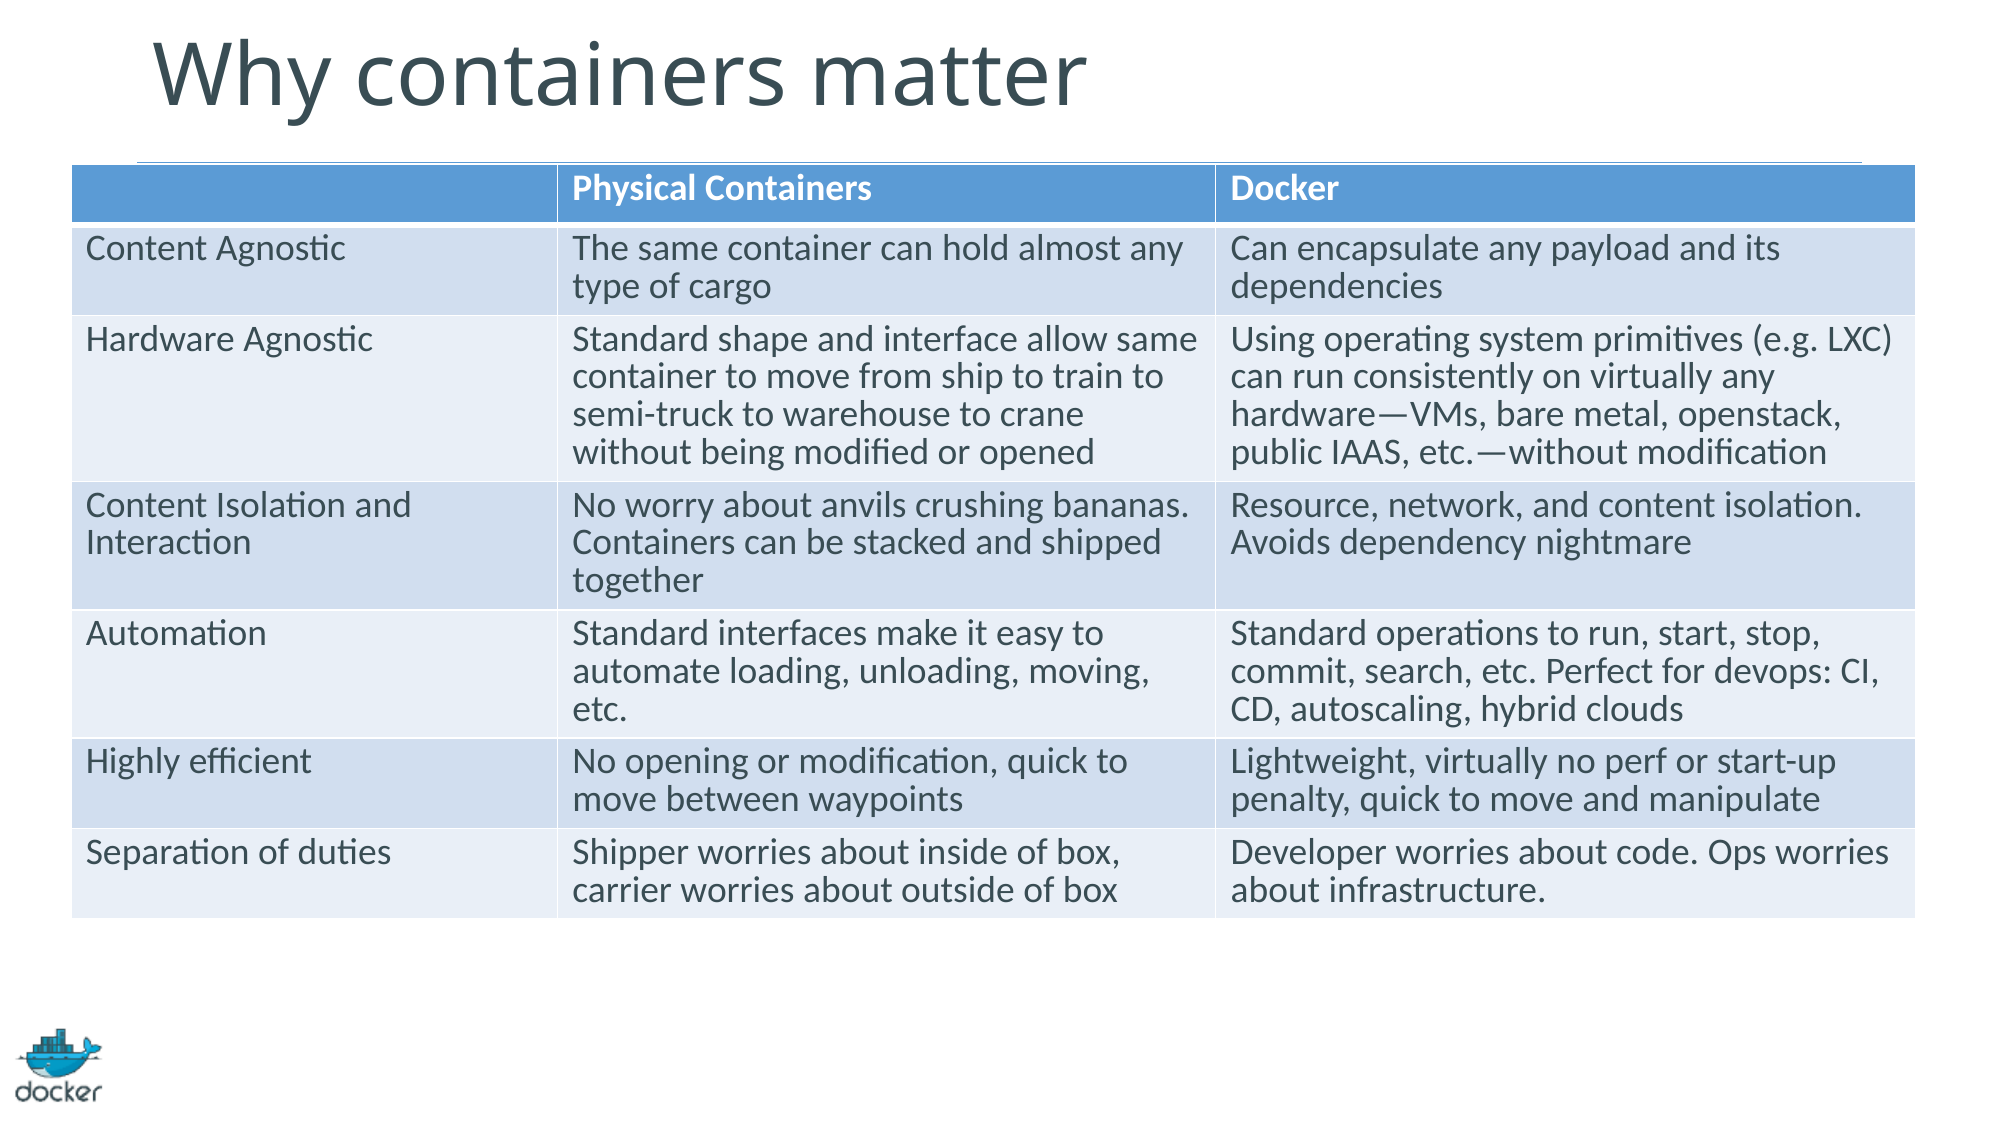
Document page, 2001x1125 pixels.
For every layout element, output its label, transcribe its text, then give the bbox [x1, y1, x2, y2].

table_cell No opening or modification, quick to move between waypoints [558, 739, 1215, 828]
table_cell No worry about anvils crushing bananas. Containers can be stacked and shipped together [558, 482, 1215, 609]
title Why containers matter [137, 22, 1863, 133]
table_cell Can encapsulate any payload and its dependencies [1216, 228, 1915, 315]
table_cell Separation of duties [72, 829, 557, 918]
table_cell Highly efficient [72, 739, 557, 828]
table_cell Lightweight, virtually no perf or start-up penalty, quick to move and manipulate [1216, 739, 1915, 828]
table_cell Hardware Agnostic [72, 316, 557, 481]
table_cell Resource, network, and content isolation. Avoids dependency nightmare [1216, 482, 1915, 609]
table_cell Content Isolation and Interaction [72, 482, 557, 609]
table_cell Automation [72, 611, 557, 737]
table_cell Using operating system primitives (e.g. LXC) can run consistently on virtually any hardware—VMs, bare metal, openstack, public IAAS, etc.—without modification [1216, 316, 1915, 481]
table_cell The same container can hold almost any type of cargo [558, 228, 1215, 315]
table_cell Standard shape and interface allow same container to move from ship to train to semi-truck to warehouse to crane without being modified or opened [558, 316, 1215, 481]
table_cell Developer worries about code. Ops worries about infrastructure. [1216, 829, 1915, 918]
picture [0, 1010, 131, 1121]
table_header Physical Containers [558, 165, 1215, 222]
table_header [72, 165, 557, 222]
table_cell Shipper worries about inside of box, carrier worries about outside of box [558, 829, 1215, 918]
table_cell Content Agnostic [72, 228, 557, 315]
table_header Docker [1216, 165, 1915, 222]
table_cell Standard interfaces make it easy to automate loading, unloading, moving, etc. [558, 611, 1215, 737]
table_cell Standard operations to run, start, stop, commit, search, etc. Perfect for devops: CI, CD, autoscaling, hybrid clouds [1216, 611, 1915, 737]
